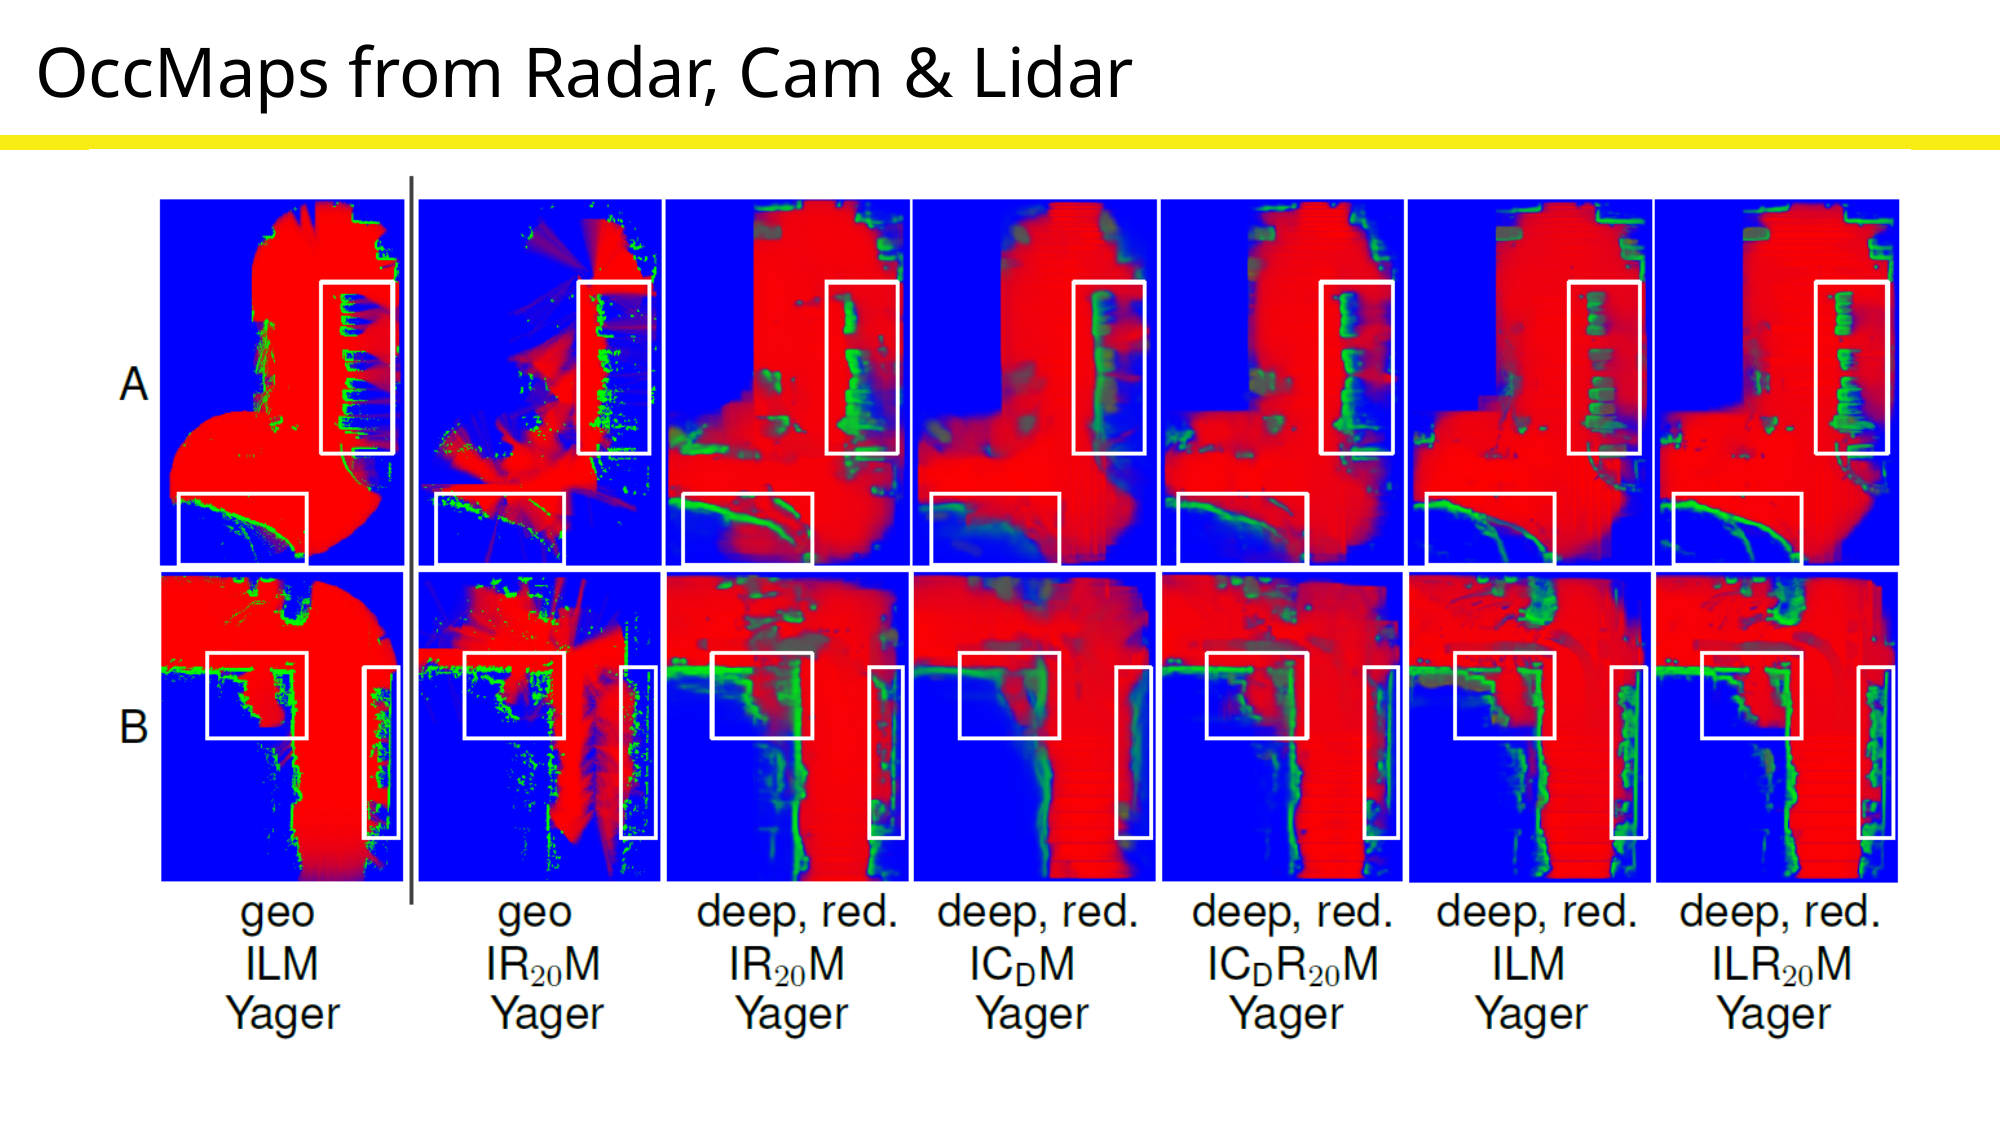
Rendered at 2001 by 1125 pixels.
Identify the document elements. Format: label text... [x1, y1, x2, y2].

title OccMaps from Radar, Cam & Lidar [20, 29, 1855, 121]
picture [89, 149, 1911, 1043]
text_box [0, 134, 2000, 151]
